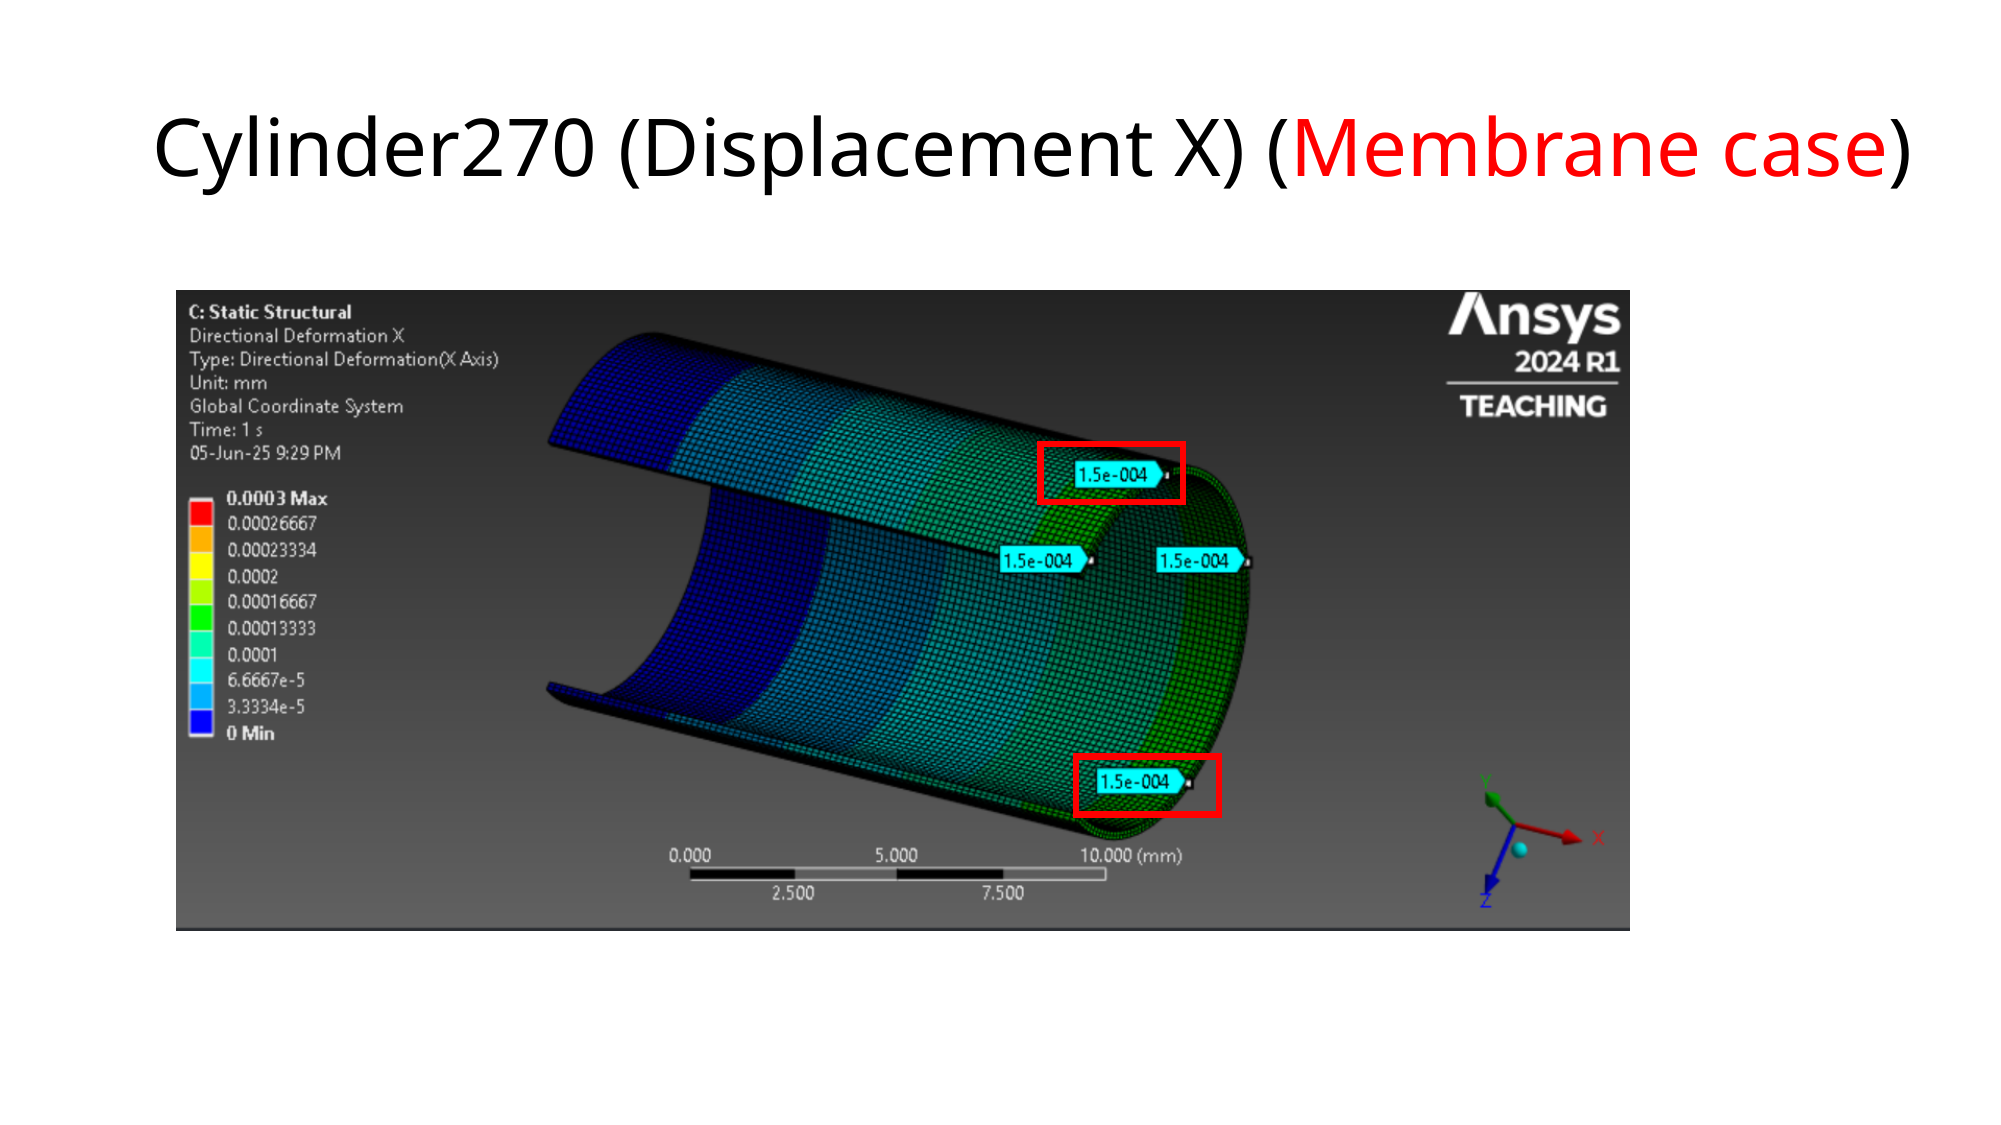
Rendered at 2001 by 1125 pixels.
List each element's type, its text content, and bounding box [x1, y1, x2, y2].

title Cylinder270 (Displacement X) (Membrane case) [137, 59, 1944, 242]
picture [176, 290, 1630, 931]
